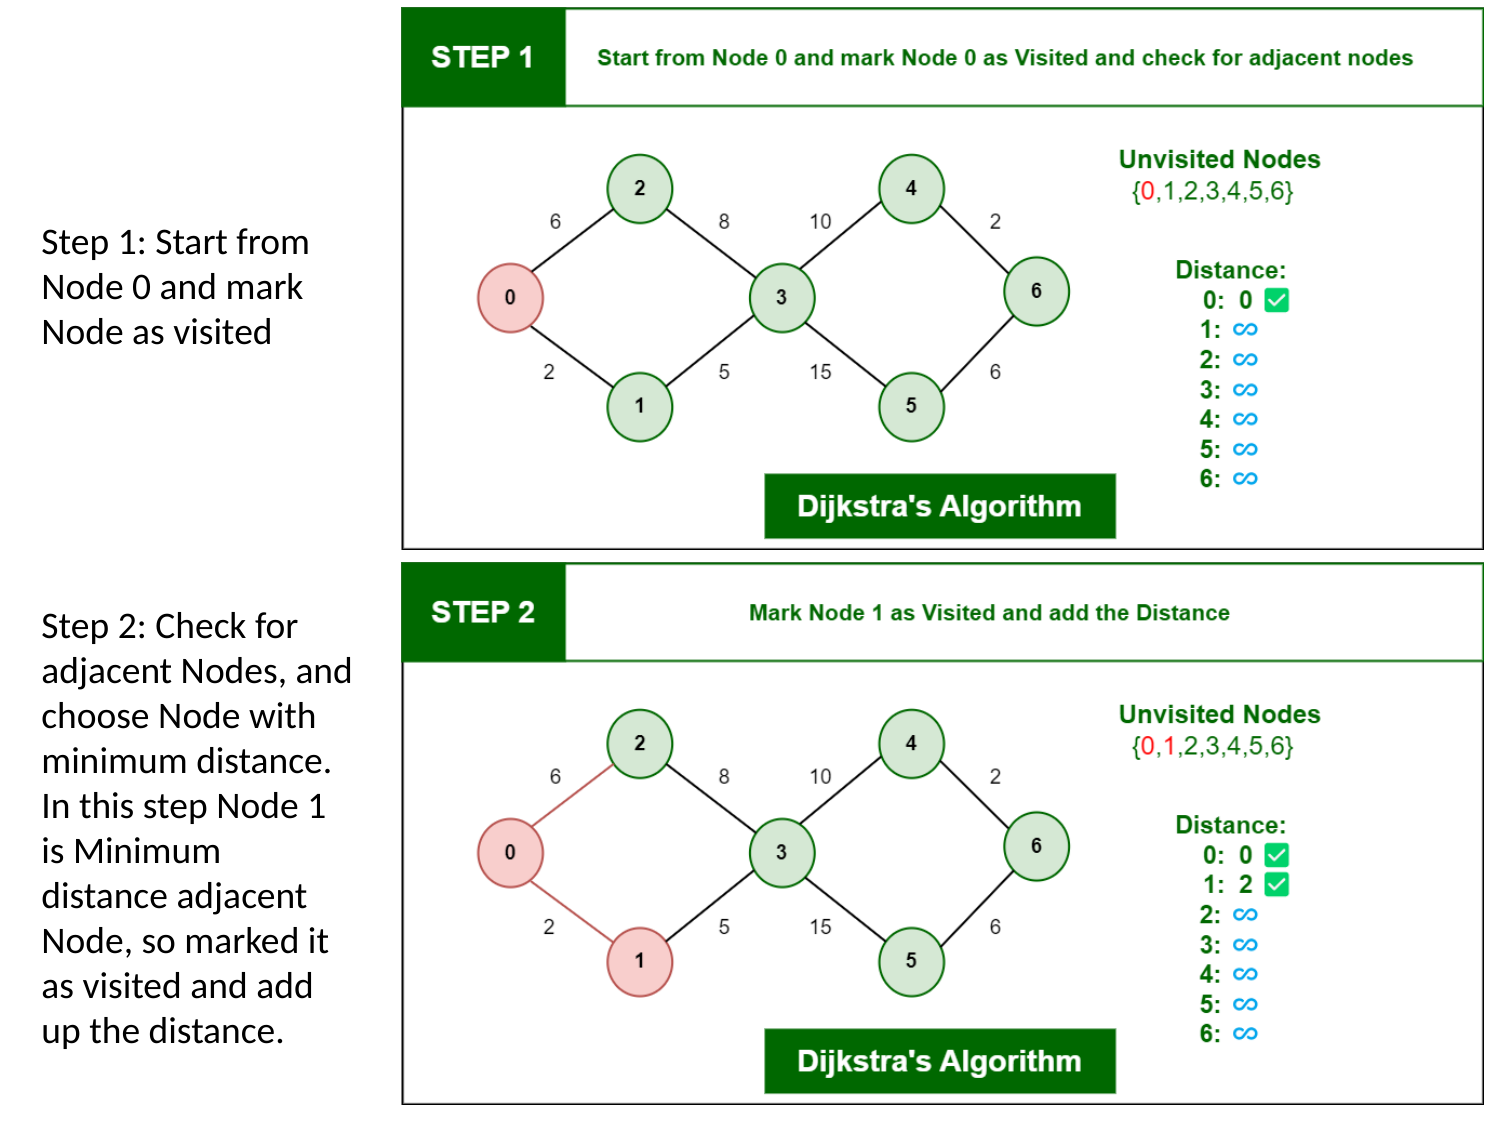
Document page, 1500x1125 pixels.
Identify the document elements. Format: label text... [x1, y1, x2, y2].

text_box Step 1: Start from Node 0 and mark Node as visited [26, 209, 370, 360]
picture [401, 7, 1485, 550]
text_box Step 2: Check for adjacent Nodes, and choose Node with minimum distance. In this step Node 1 is Minimum distance adjacent Node, so marked it as visited and add up the distance. [26, 593, 370, 1104]
picture [401, 562, 1485, 1105]
